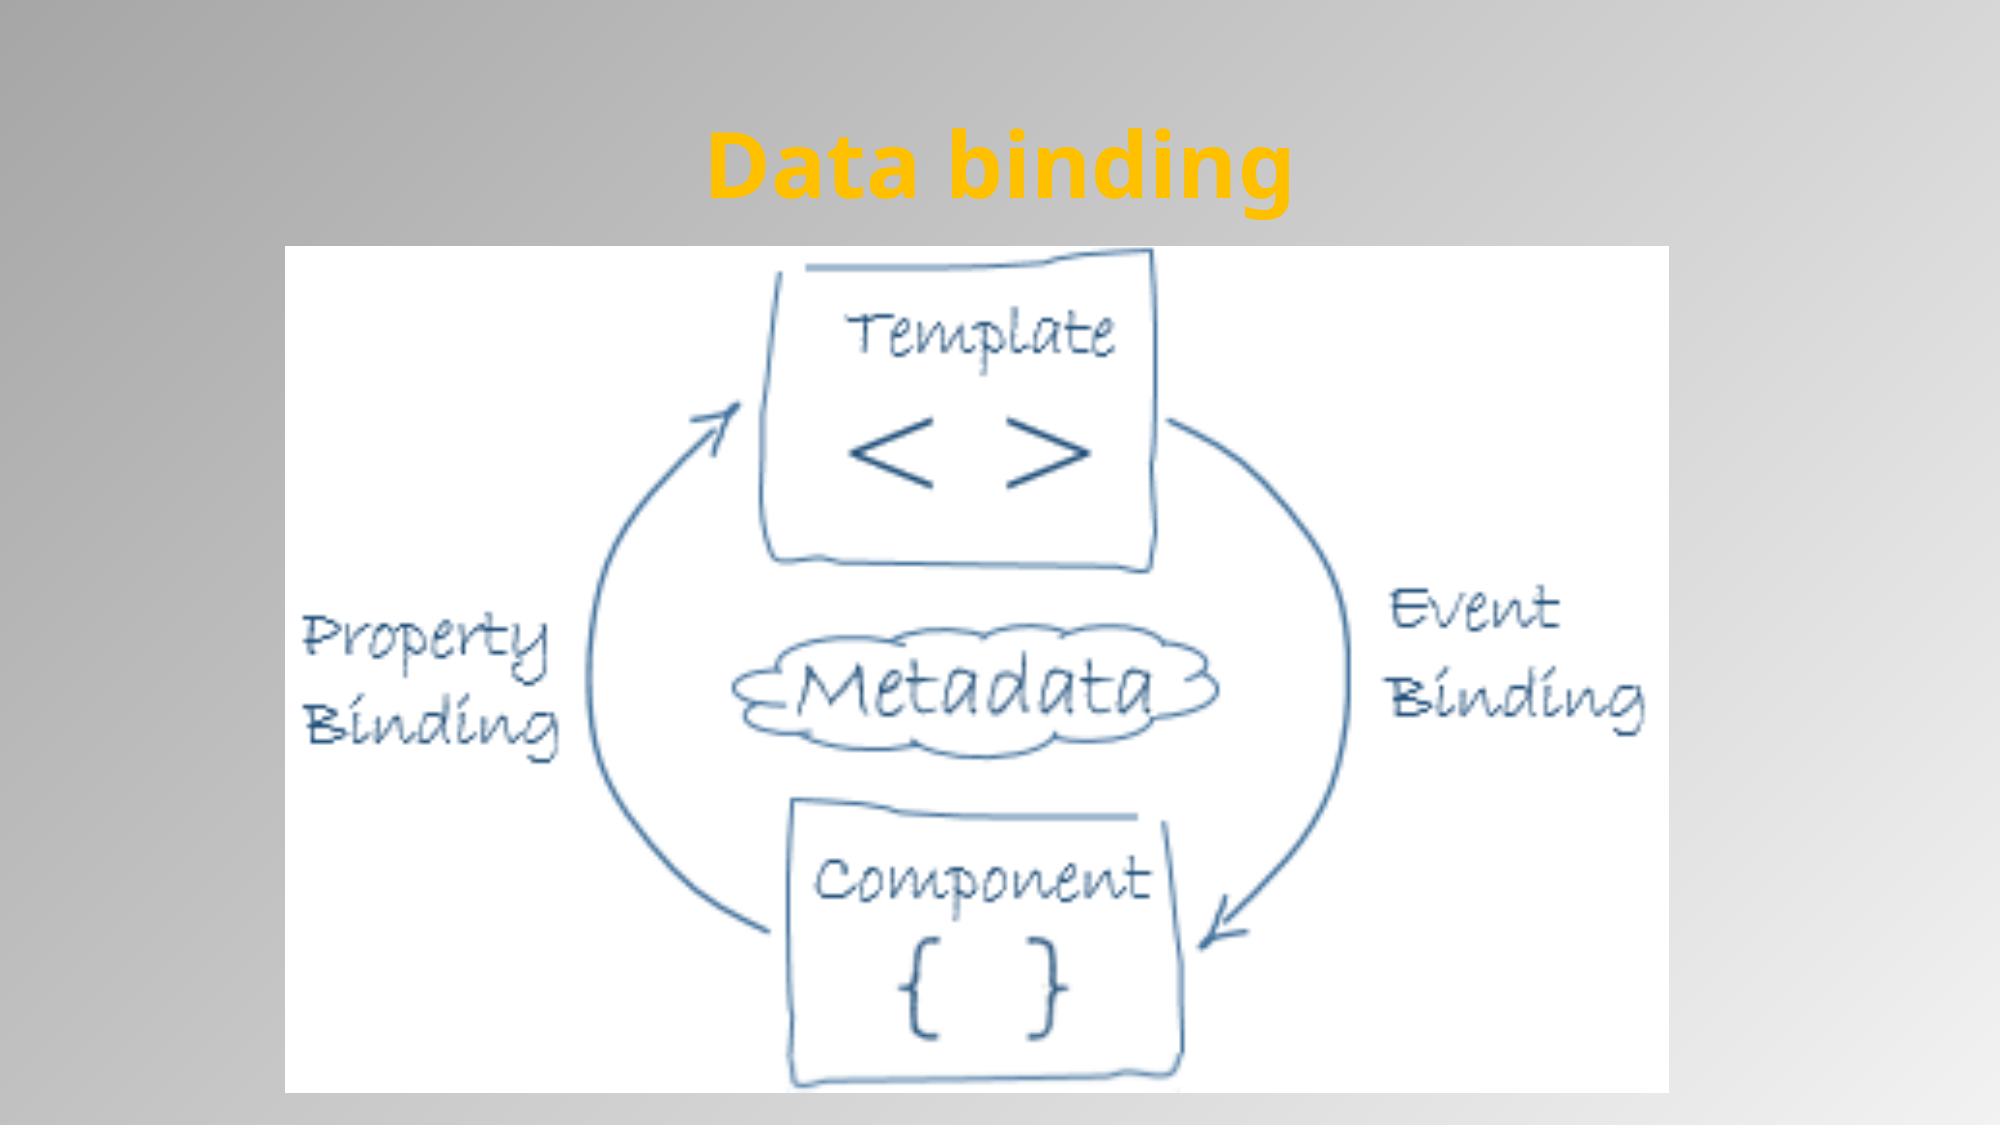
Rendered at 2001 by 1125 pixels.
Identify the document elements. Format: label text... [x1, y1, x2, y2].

title Data binding [137, 59, 1863, 278]
picture [285, 246, 1669, 1093]
